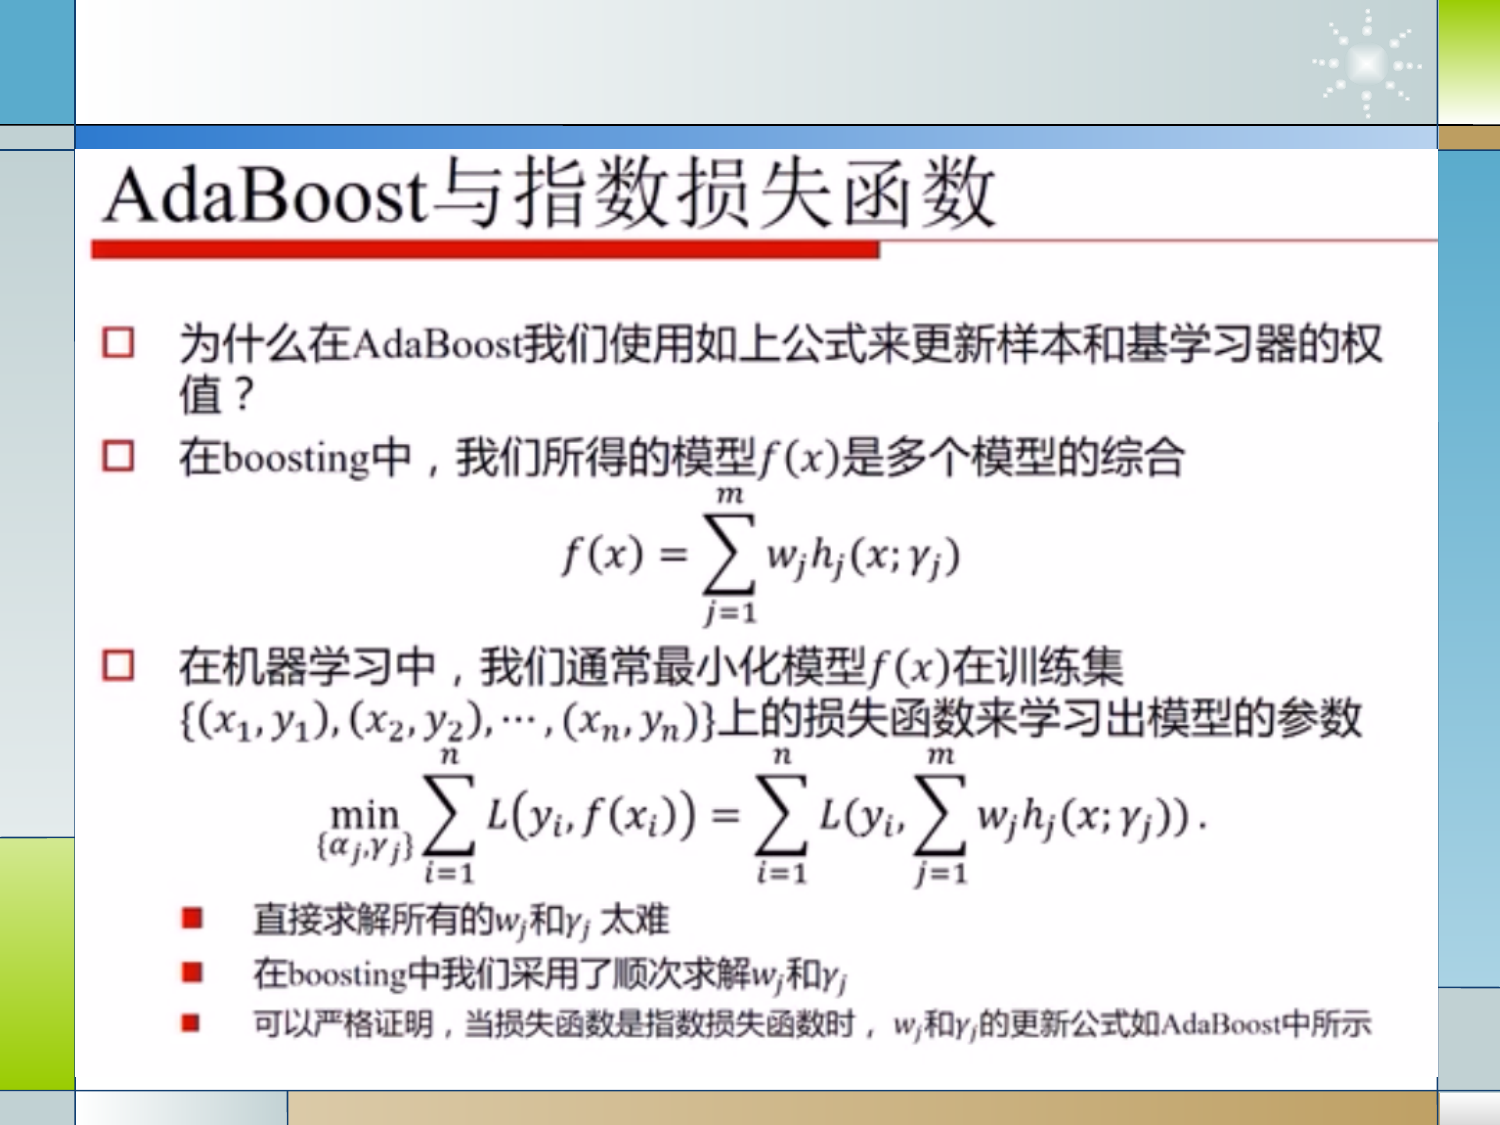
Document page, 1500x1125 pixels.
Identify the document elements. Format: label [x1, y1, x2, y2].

picture [74, 149, 1438, 1078]
